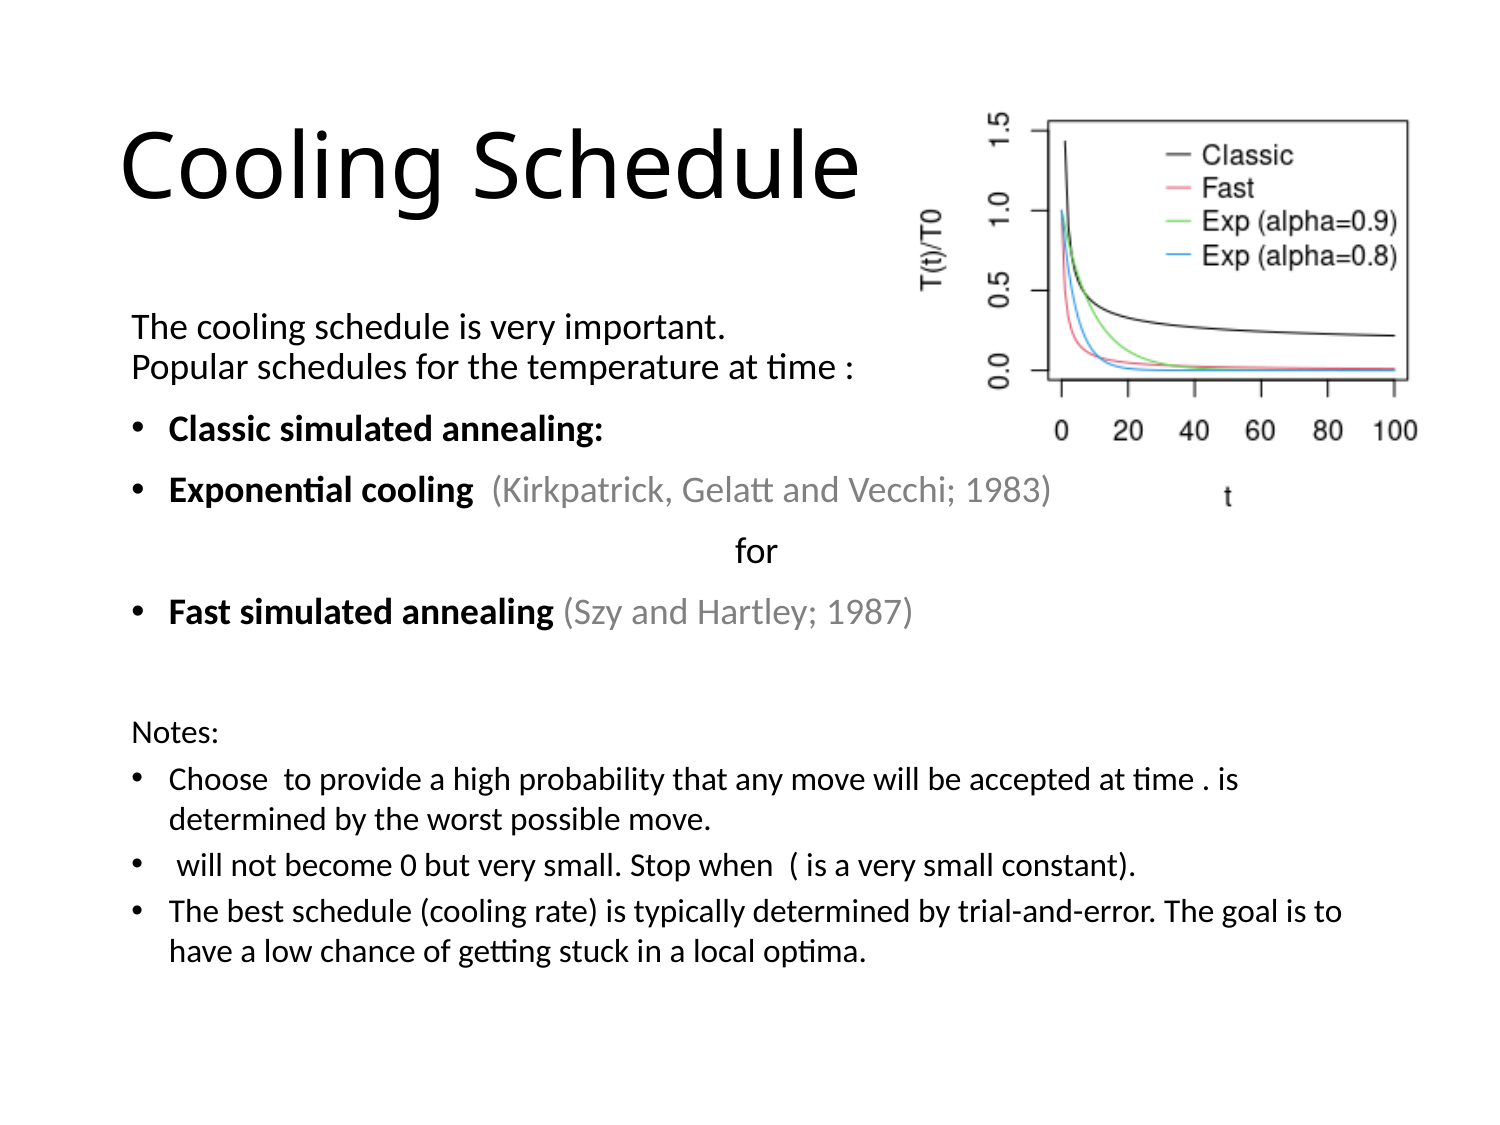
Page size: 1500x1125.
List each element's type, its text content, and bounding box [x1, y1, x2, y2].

picture [912, 0, 1478, 550]
title Cooling Schedule [103, 59, 912, 278]
